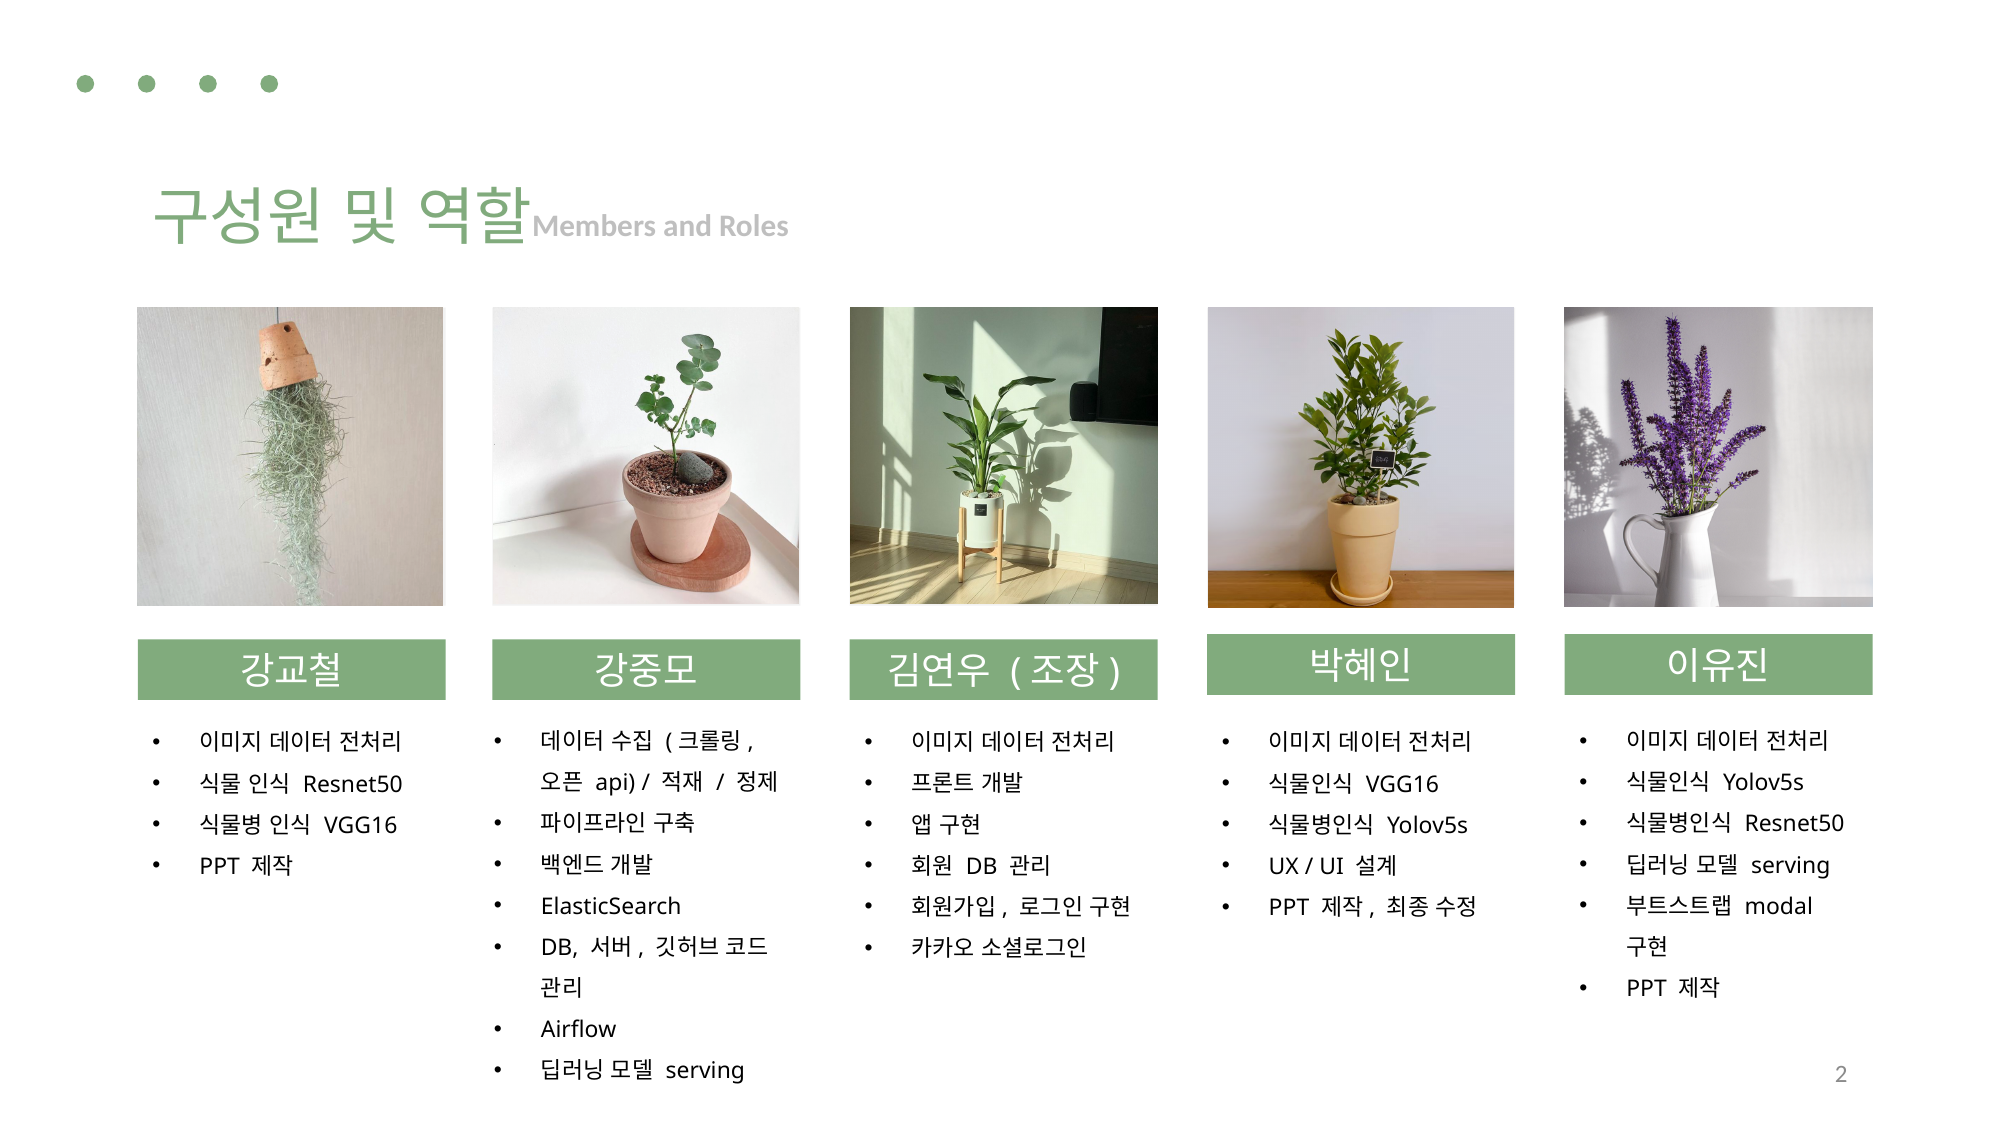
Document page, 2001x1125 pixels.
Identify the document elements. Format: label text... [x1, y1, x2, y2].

text_box 구성원 및 역할 [137, 169, 605, 260]
text_box 김연우 (조장) [849, 638, 1159, 701]
text_box 이미지 데이터 전처리 프론트 개발 앱 구현 회원 DB 관리 회원가입, 로그인 구현 카카오 소셜로그인 [849, 706, 1158, 969]
text_box 강교철 [137, 638, 447, 701]
text_box 이미지 데이터 전처리 식물 인식 Resnet50 식물병 인식 VGG16 PPT 제작 [137, 706, 446, 887]
text_box Members and Roles [517, 198, 858, 251]
text_box 박혜인 [1206, 633, 1516, 696]
picture [493, 307, 799, 605]
text_box 이미지 데이터 전처리 식물인식 Yolov5s 식물병인식 Resnet50 딥러닝 모델 serving 부트스트랩 modal 구현 PPT 제작 [1564, 705, 1873, 1009]
text_box 데이터 수집 (크롤링, 오픈 api) / 적재 / 정제 파이프라인 구축 백엔드 개발 ElasticSearch DB, 서버, 깃허브 코드 관리 Airflow 딥러닝 모델 serving [479, 705, 814, 1091]
picture [1564, 307, 1873, 607]
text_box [76, 74, 279, 93]
picture [850, 307, 1158, 605]
picture [137, 307, 443, 606]
text_box 이미지 데이터 전처리 식물인식 VGG16 식물병인식 Yolov5s UX / UI 설계 PPT 제작, 최종 수정 [1207, 706, 1516, 928]
slide_number 2 [1412, 1042, 1863, 1103]
text_box 강중모 [491, 638, 801, 701]
text_box 이유진 [1564, 633, 1874, 696]
picture [1208, 307, 1514, 608]
text_box [137, 306, 447, 607]
